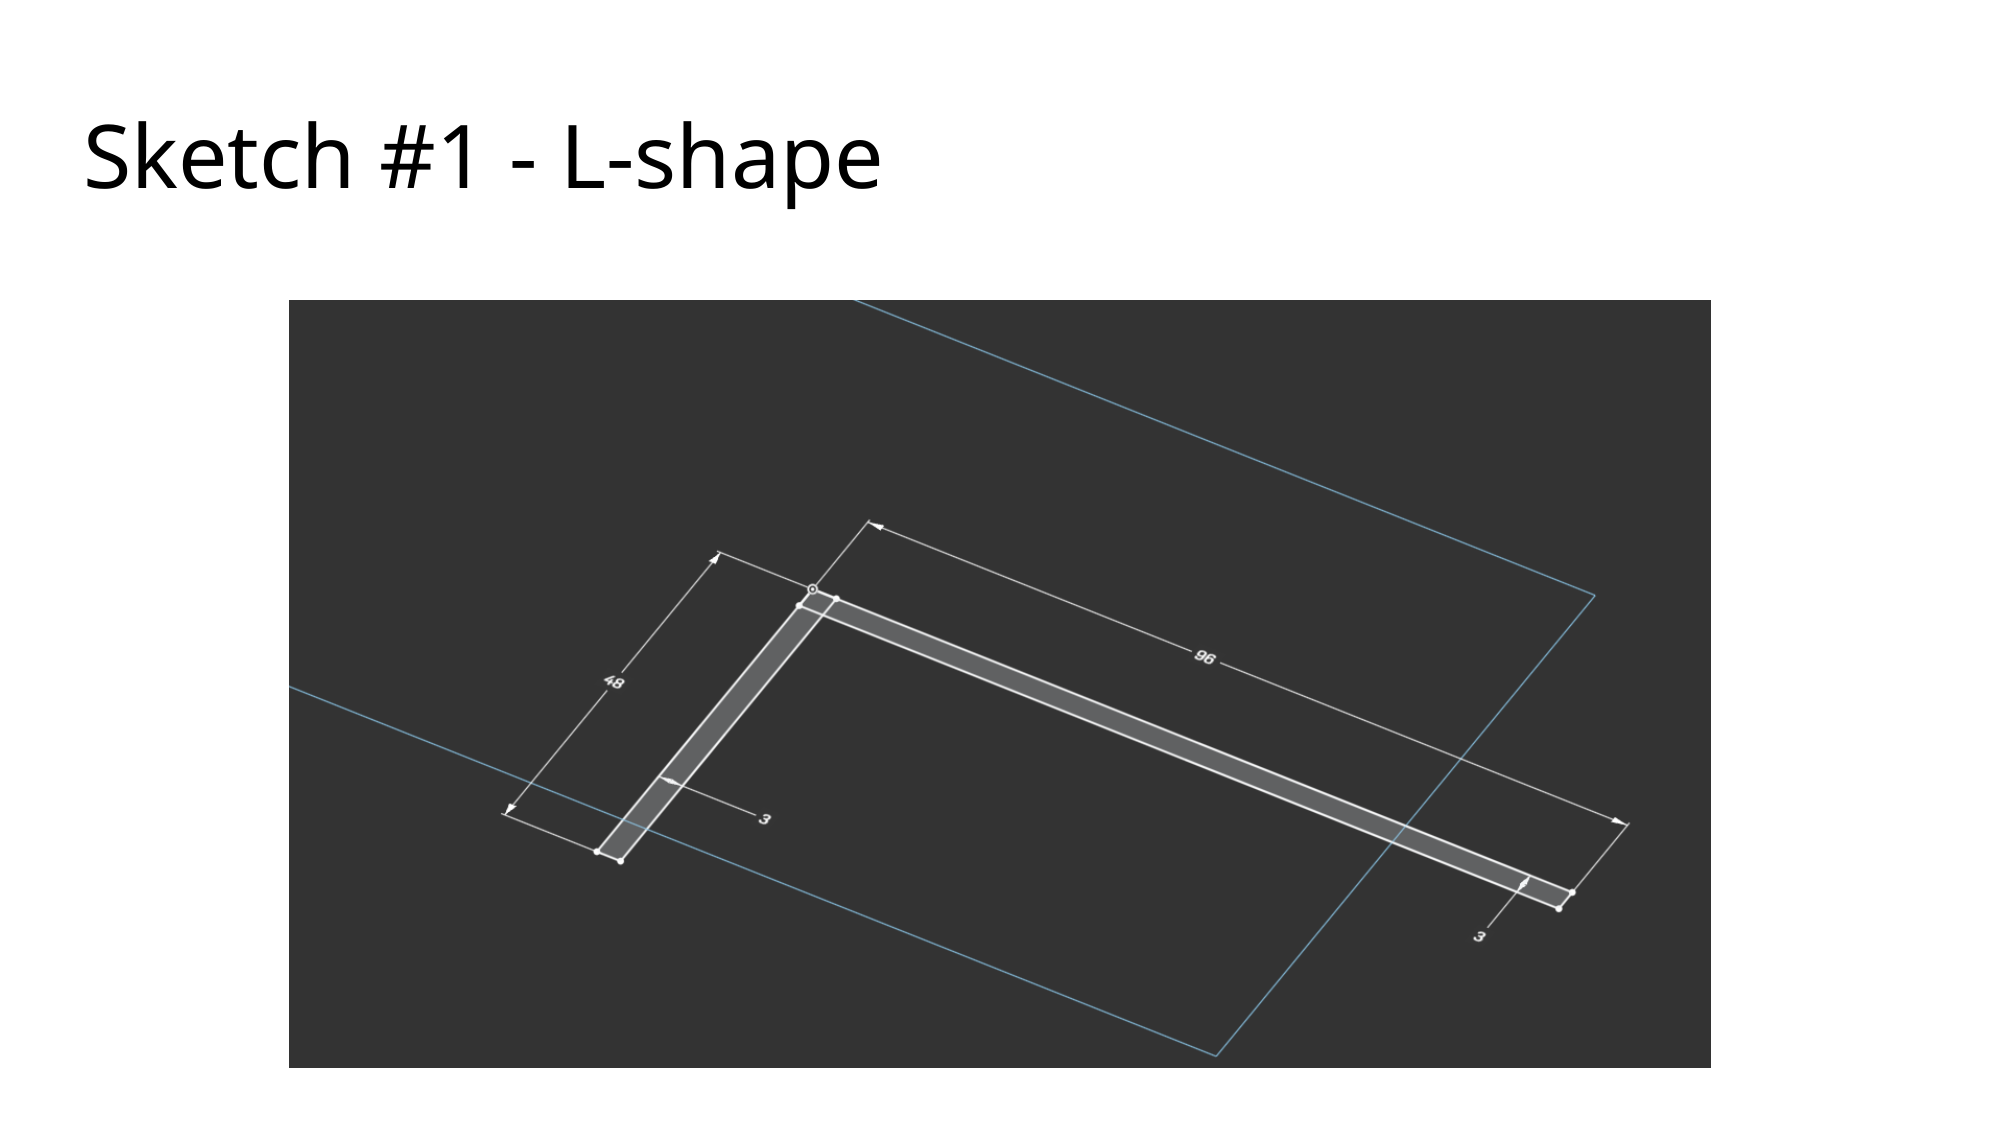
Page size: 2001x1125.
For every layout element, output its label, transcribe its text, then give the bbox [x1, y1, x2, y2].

title Sketch #1 - L-shape [68, 97, 1932, 223]
picture [288, 300, 1712, 1069]
